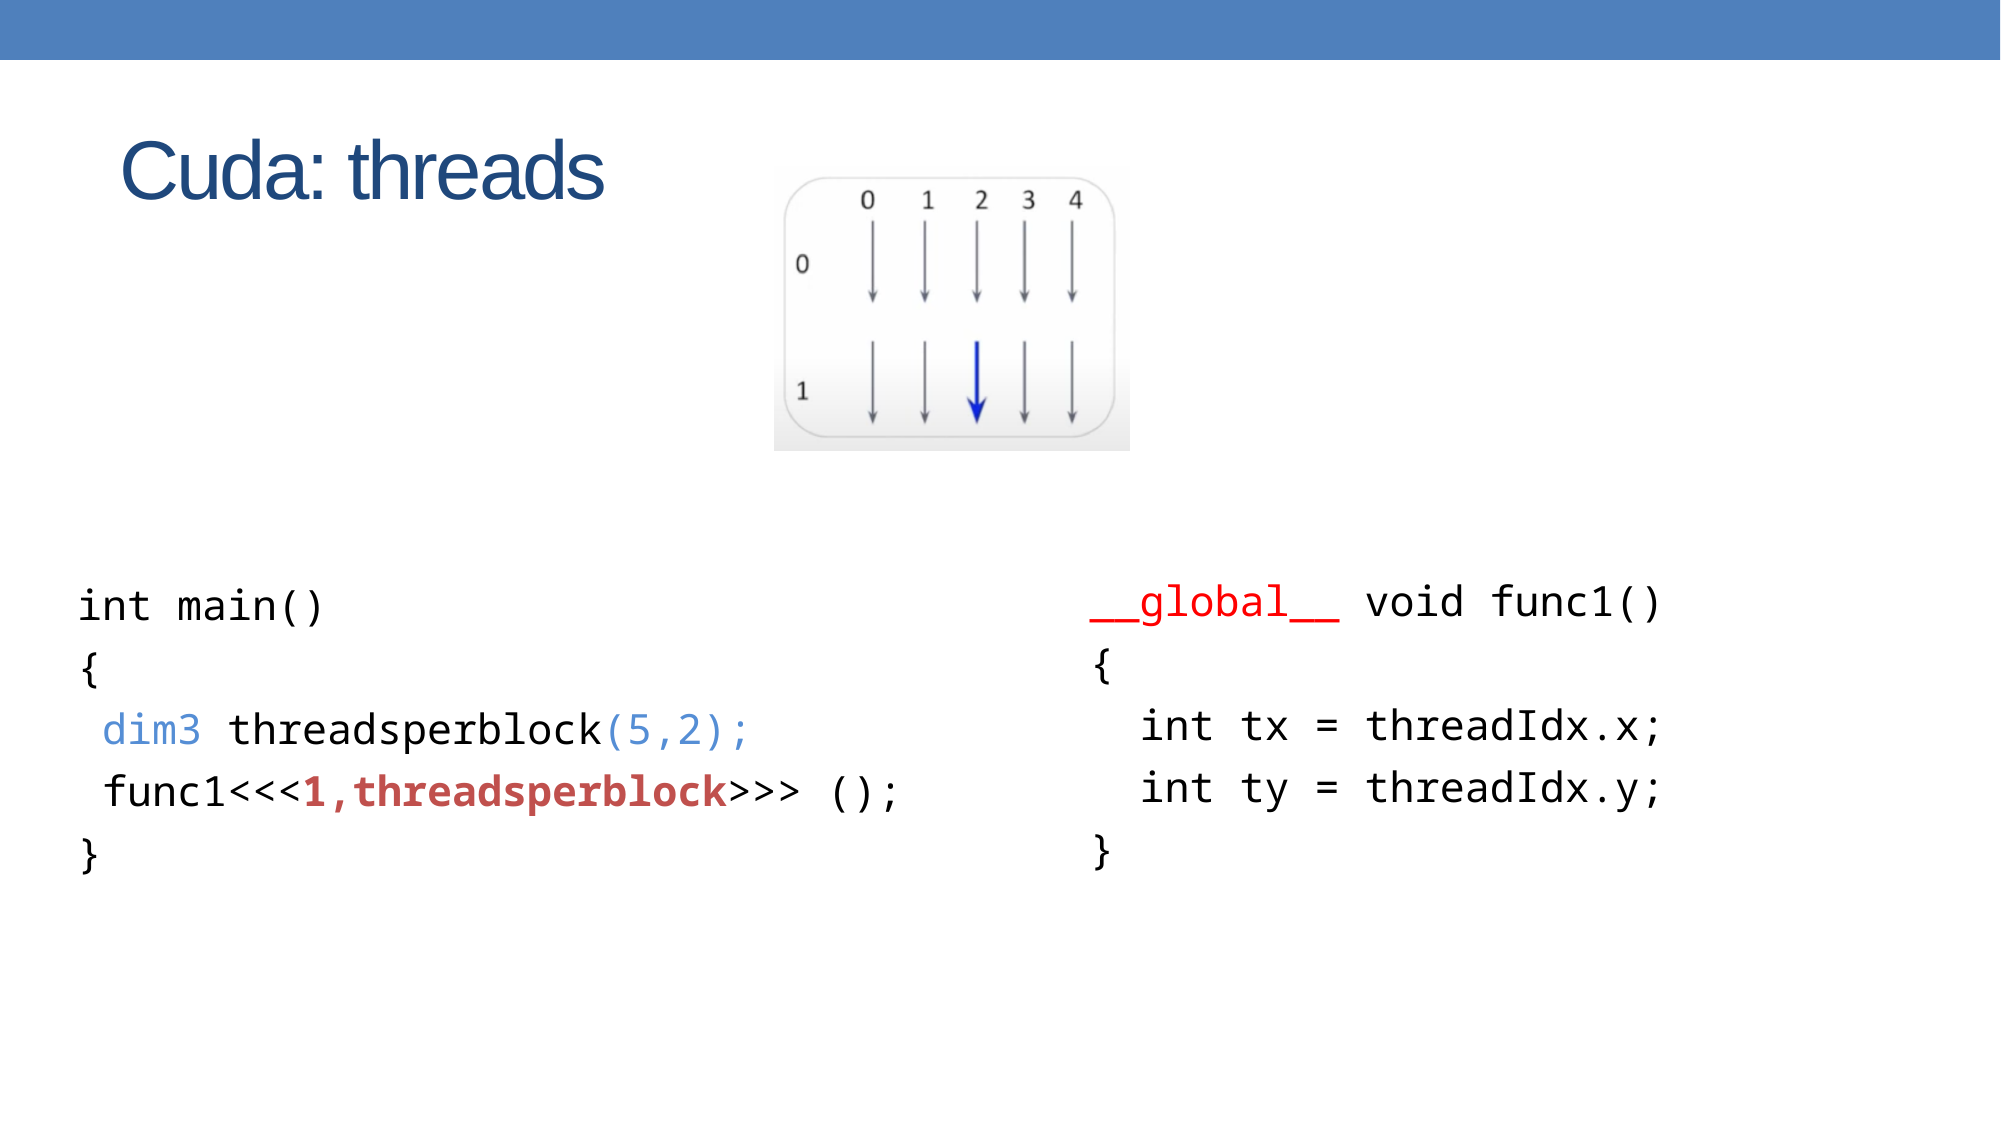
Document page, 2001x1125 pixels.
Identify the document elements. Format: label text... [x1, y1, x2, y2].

picture [774, 166, 1130, 451]
text_box __global__ void func1() { int tx = threadIdx.x; int ty = threadIdx.y; } [1087, 562, 1820, 935]
text_box int main() { dim3 threadsperblock(5,2); func1<<<1,threadsperblock>>> (); } [75, 567, 950, 940]
title Cuda: threads [117, 114, 1883, 305]
